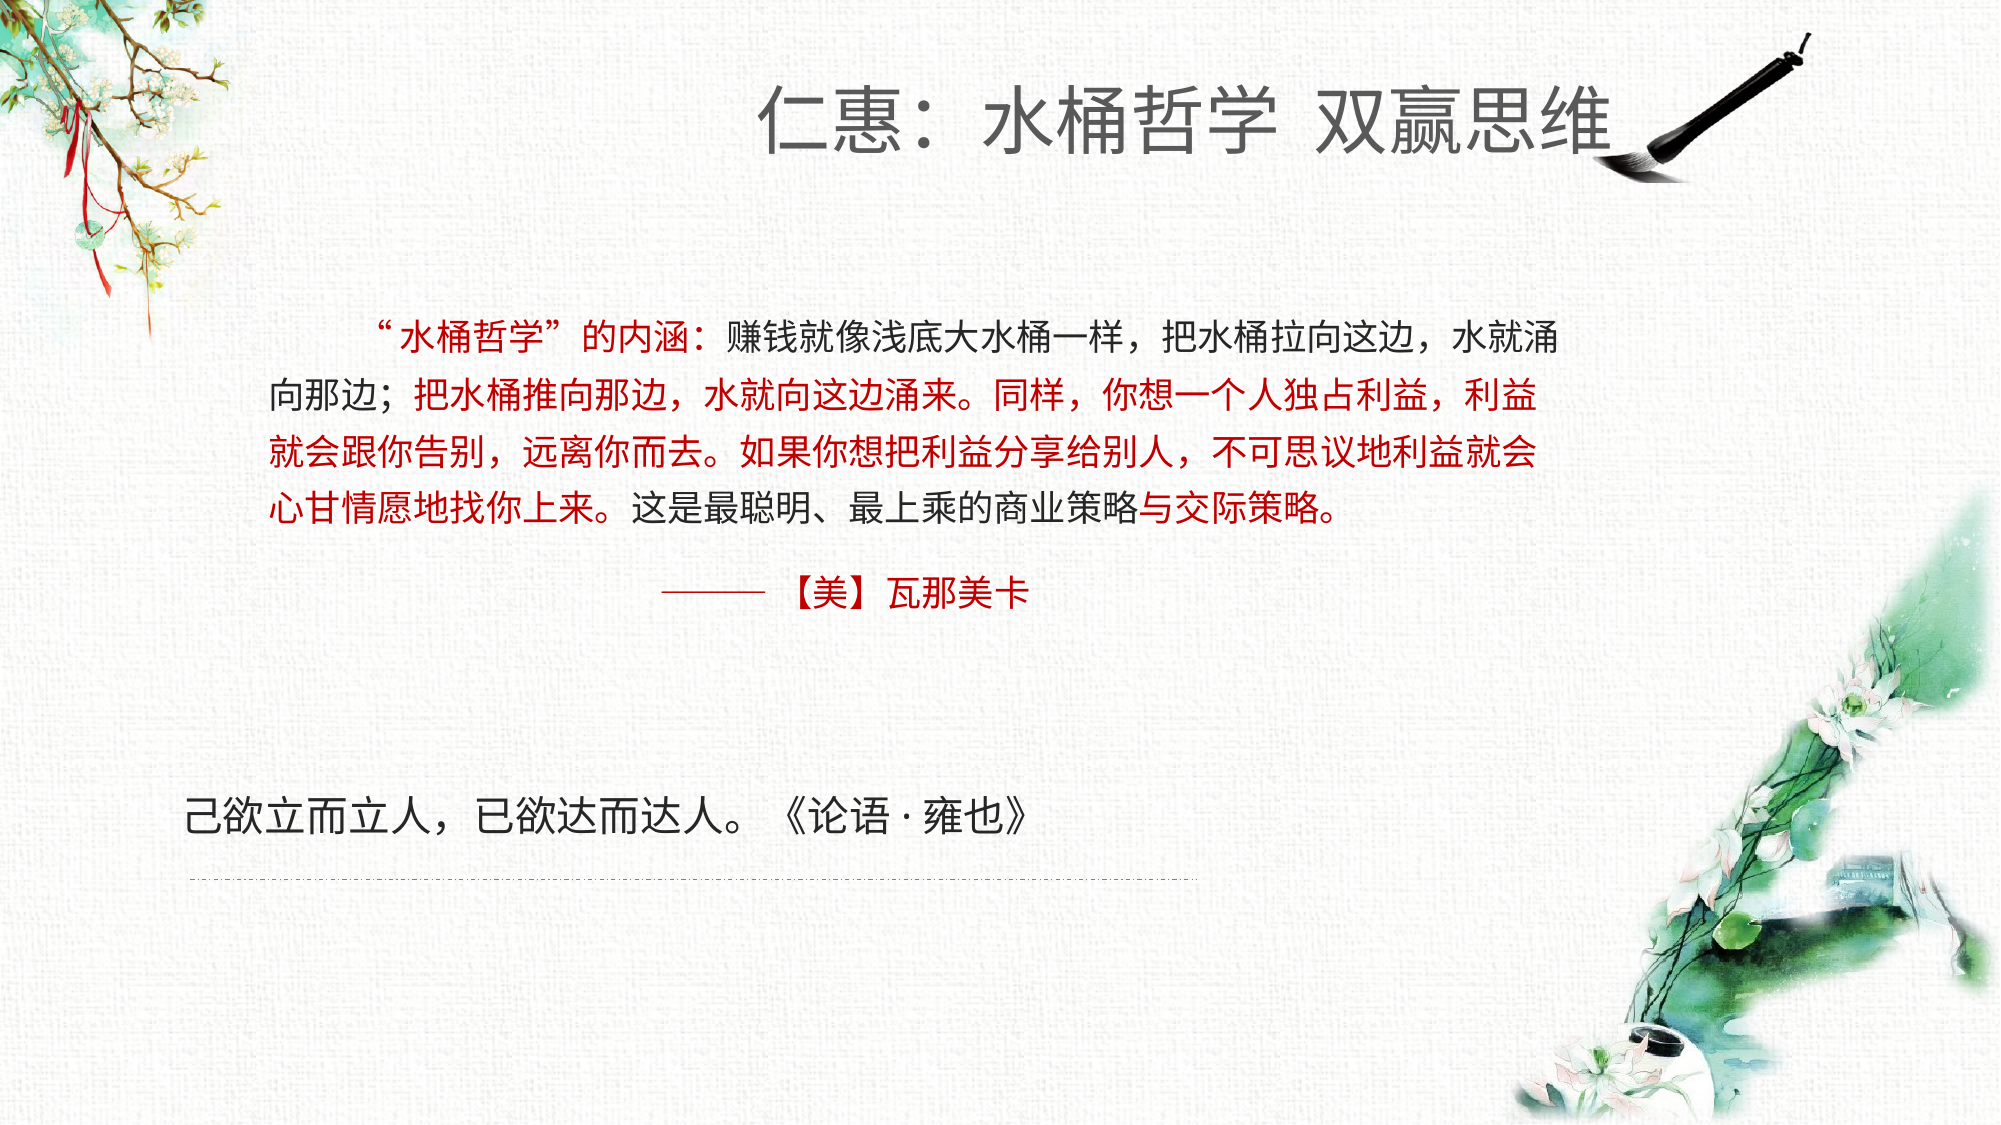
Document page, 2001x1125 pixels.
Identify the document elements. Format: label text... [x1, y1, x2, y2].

list “水桶哲学”的内涵：赚钱就像浅底大水桶一样，把水桶拉向这边，水就涌向那边；把水桶推向那边，水就向这边涌来。同样，你想一个人独占利益，利益就会跟你告别，远离你而去。如果你想把利益分享给别人，不可思议地利益就会心甘情愿地找你上来。这是最聪明、最上乘的商业策略与交际策略。 ———【美】瓦那美卡 [253, 283, 1582, 714]
text_box 仁惠：水桶哲学 双赢思维 [740, 66, 1581, 171]
picture [1581, 25, 1833, 183]
text_box 己欲立而立人，已欲达而达人。《论语·雍也》 [166, 782, 1391, 848]
picture [0, 0, 254, 343]
picture [1471, 423, 2000, 1125]
